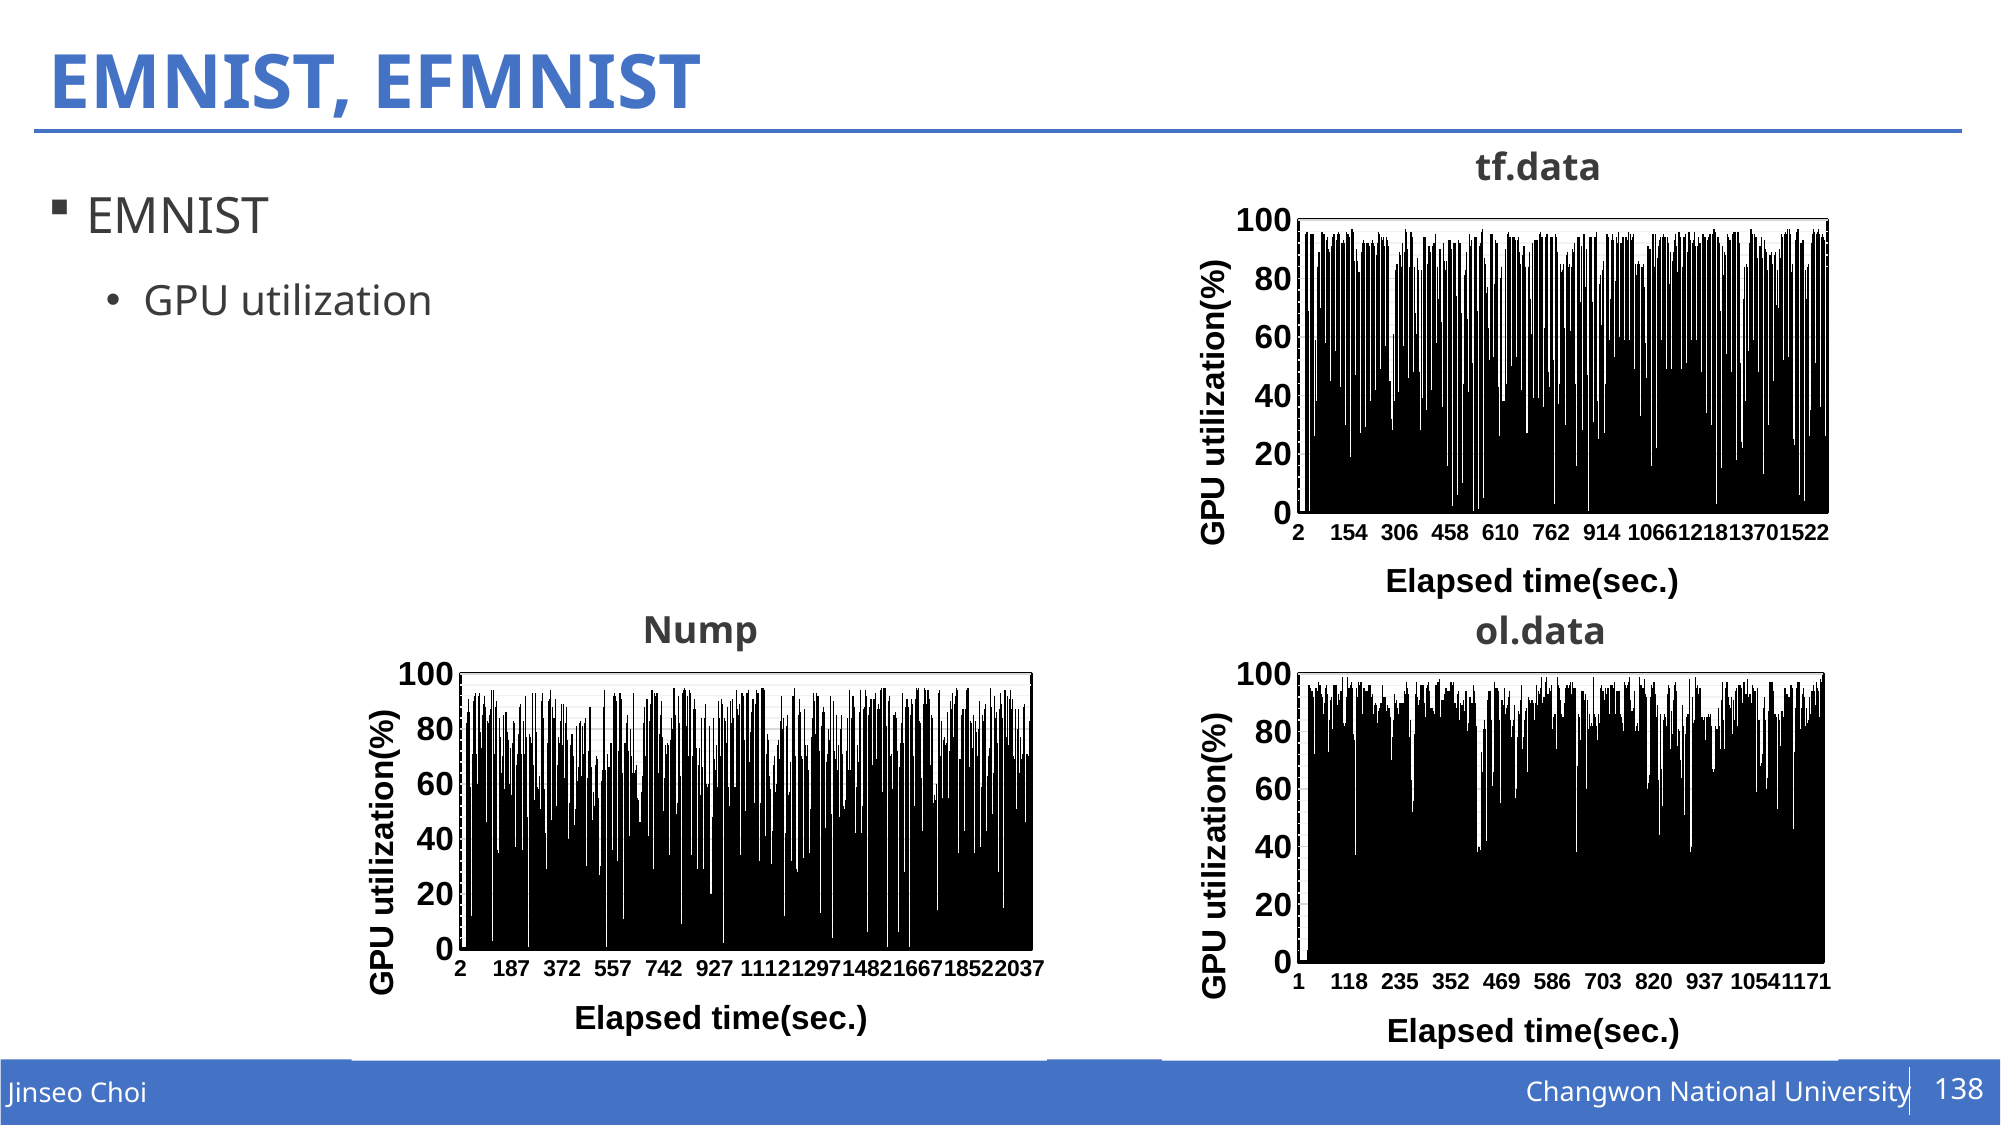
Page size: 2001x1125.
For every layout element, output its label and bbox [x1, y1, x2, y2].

chart [351, 651, 1047, 1061]
slide_number [1922, 1060, 1996, 1121]
text_box [1460, 613, 1623, 651]
chart [1160, 197, 1844, 613]
title [33, 27, 1963, 143]
text_box [627, 598, 791, 651]
text_box [1460, 135, 1623, 195]
chart [1161, 651, 1839, 1061]
list [33, 152, 1963, 997]
